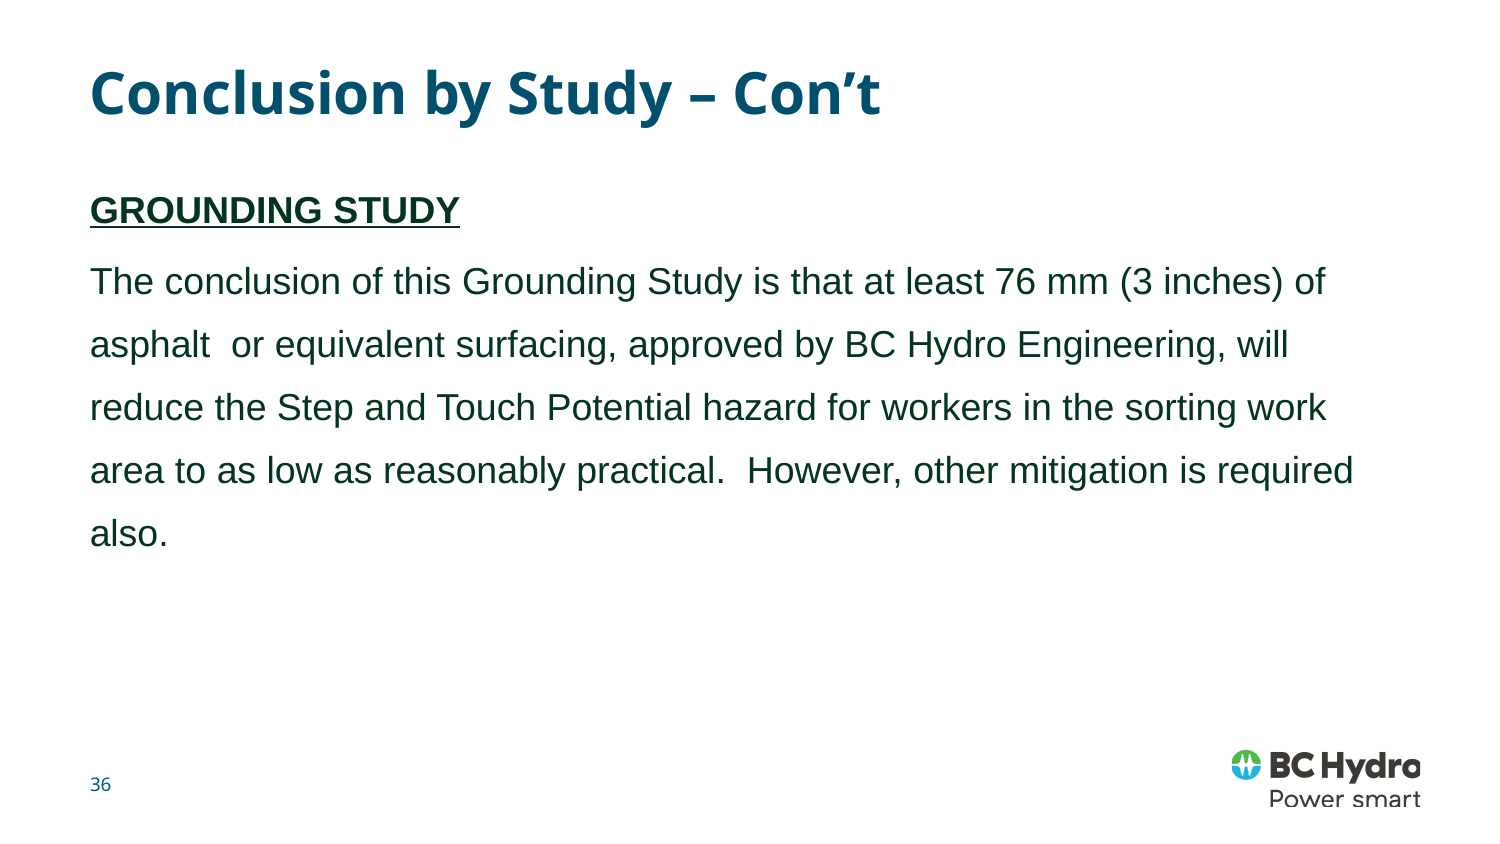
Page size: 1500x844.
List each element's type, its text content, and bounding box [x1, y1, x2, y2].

list Grounding Study The conclusion of this Grounding Study is that at least 76 mm (3 inches) of asphalt or equivalent surfacing, approved by BC Hydro Engineering, will reduce the Step and Touch Potential hazard for workers in the sorting work area to as low as reasonably practical. However, other mitigation is required also. [74, 160, 1380, 763]
slide_number 36 [75, 763, 134, 808]
title Conclusion by Study – Con’t [74, 47, 1072, 148]
